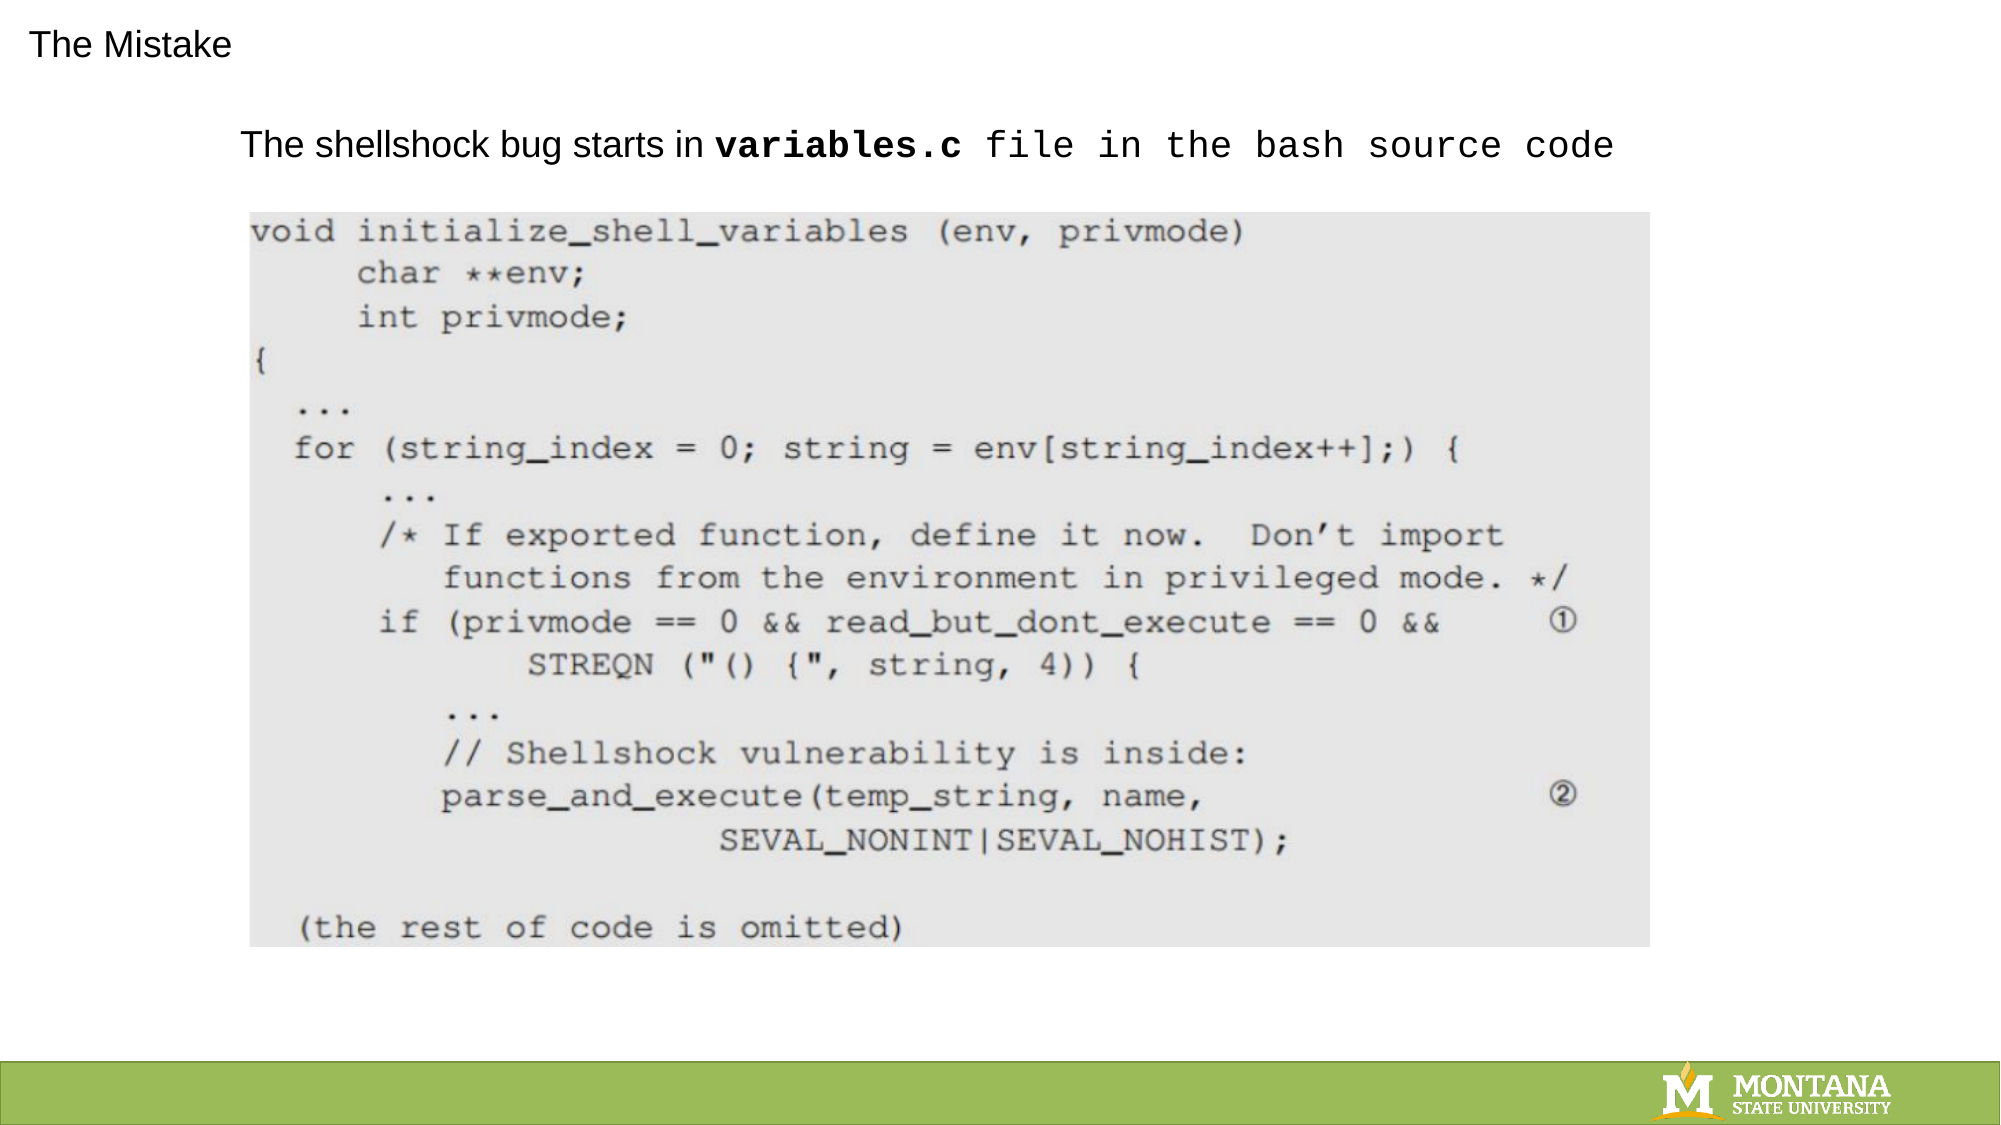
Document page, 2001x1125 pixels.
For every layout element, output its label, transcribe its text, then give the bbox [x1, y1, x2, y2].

picture [1649, 1060, 1892, 1122]
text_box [0, 1060, 1647, 1125]
text_box The shellshock bug starts in variables.c file in the bash source code [225, 112, 1630, 173]
picture [247, 212, 1653, 947]
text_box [1892, 1060, 2000, 1125]
text_box The Mistake [13, 12, 248, 73]
